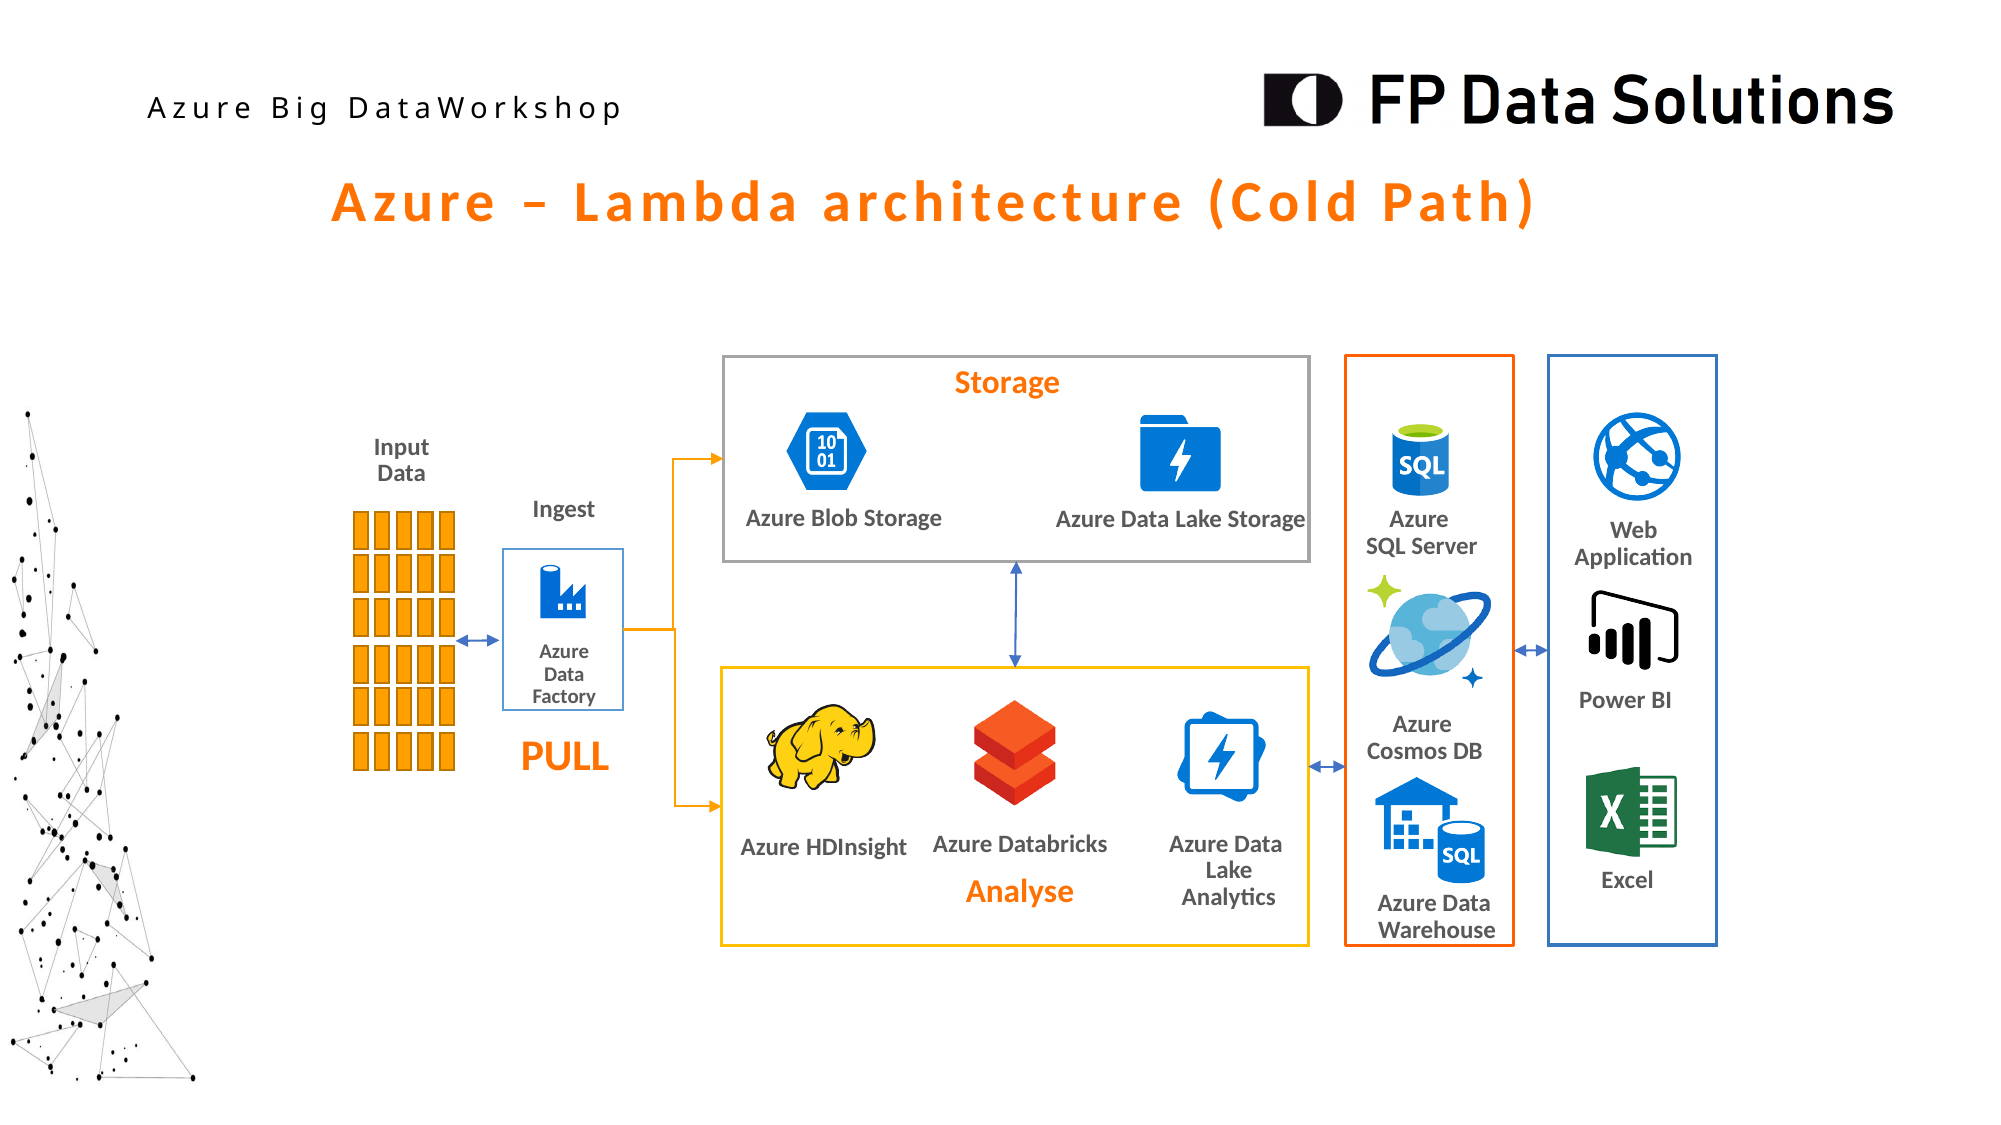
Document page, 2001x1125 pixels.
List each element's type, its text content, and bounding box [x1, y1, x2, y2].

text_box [623, 356, 1308, 630]
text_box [1308, 355, 1549, 953]
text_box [1549, 355, 1717, 946]
picture [0, 398, 205, 1093]
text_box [455, 488, 626, 788]
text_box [675, 561, 1308, 946]
picture [1257, 64, 1898, 133]
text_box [353, 426, 455, 770]
list Azure – Lambda architecture (Cold Path) [317, 164, 1720, 283]
